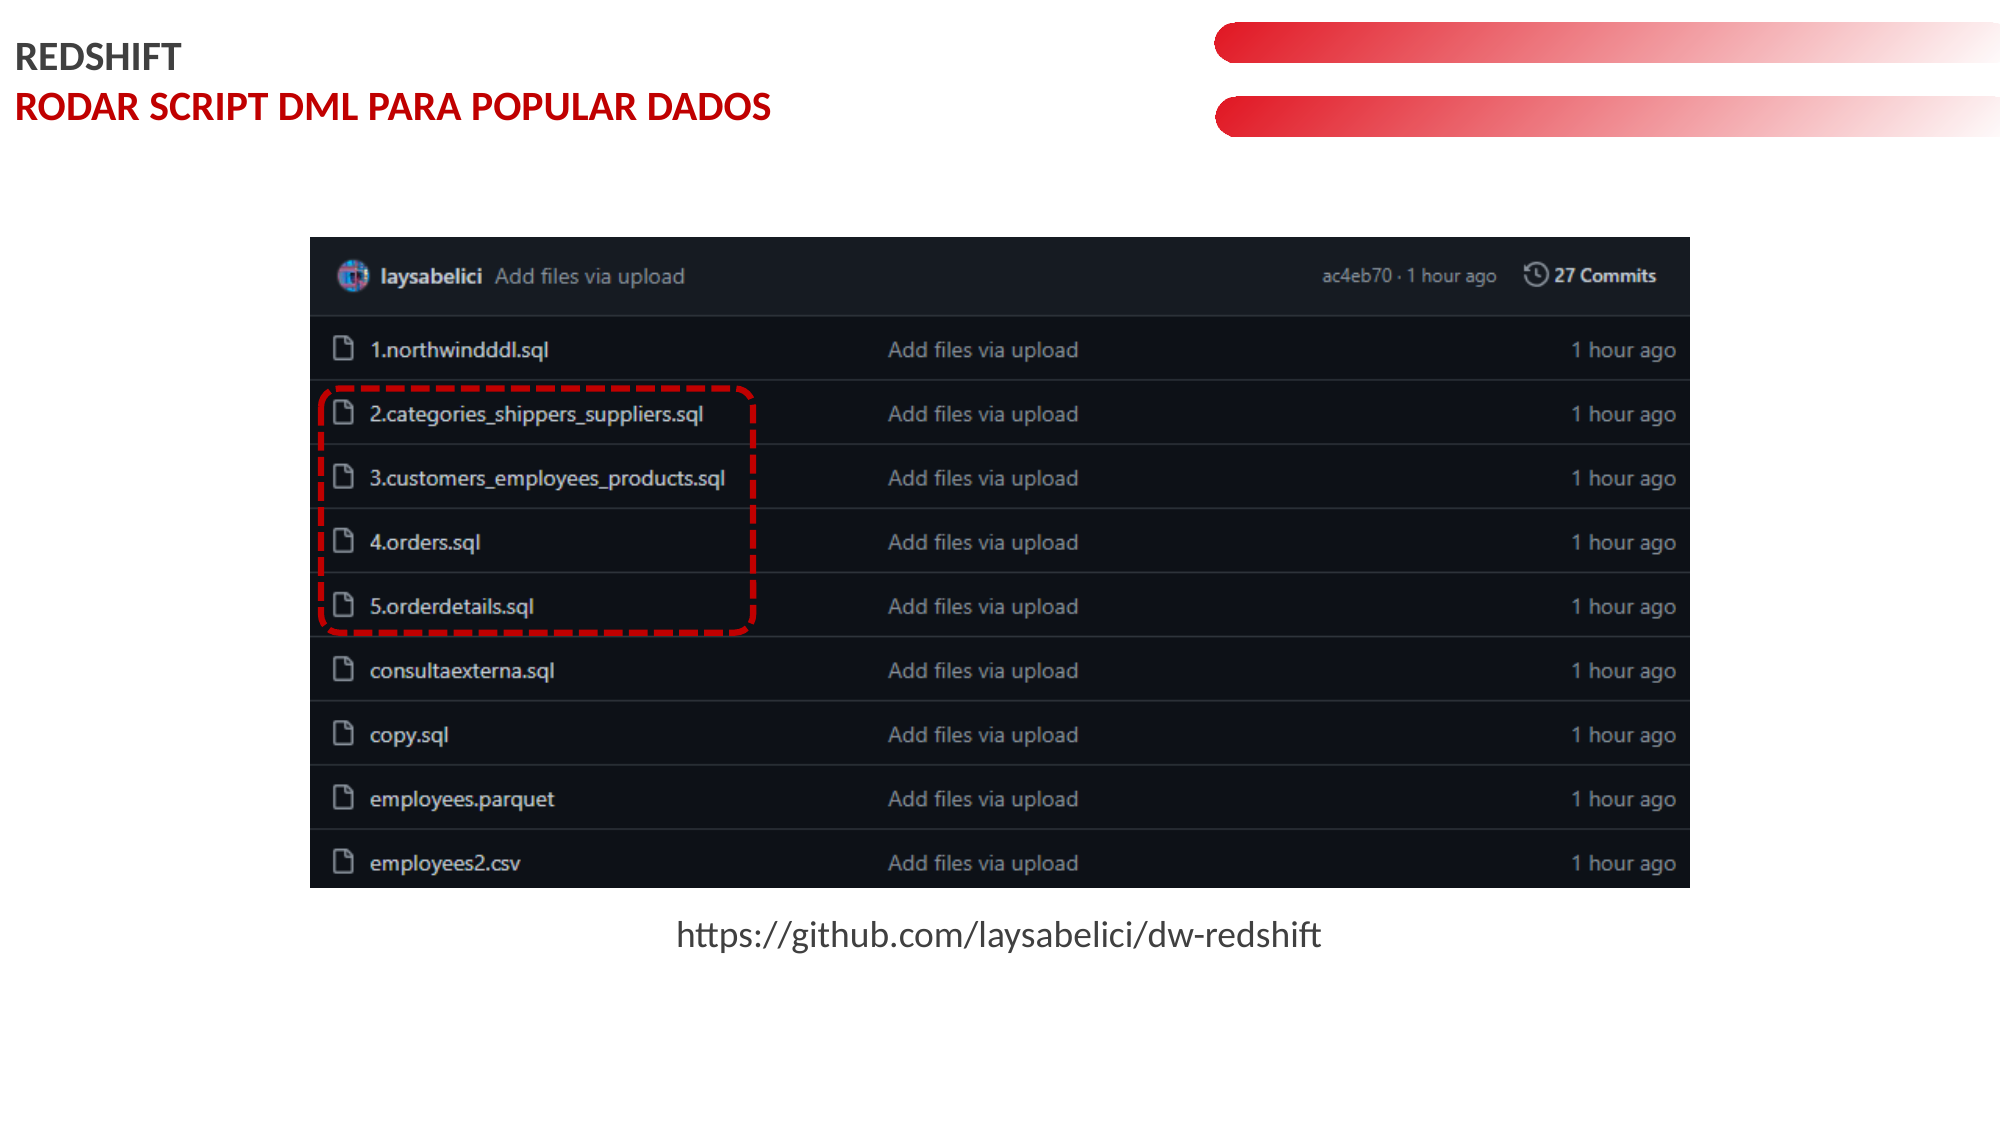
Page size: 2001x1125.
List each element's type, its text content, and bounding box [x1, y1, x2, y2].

text_box https://github.com/laysabelici/dw-redshift [306, 903, 1693, 963]
text_box [1215, 95, 2000, 138]
text_box [1215, 21, 2000, 64]
picture [309, 237, 1690, 888]
text_box REDSHIFT RODAR SCRIPT DML PARA POPULAR DADOS [0, 21, 1215, 136]
